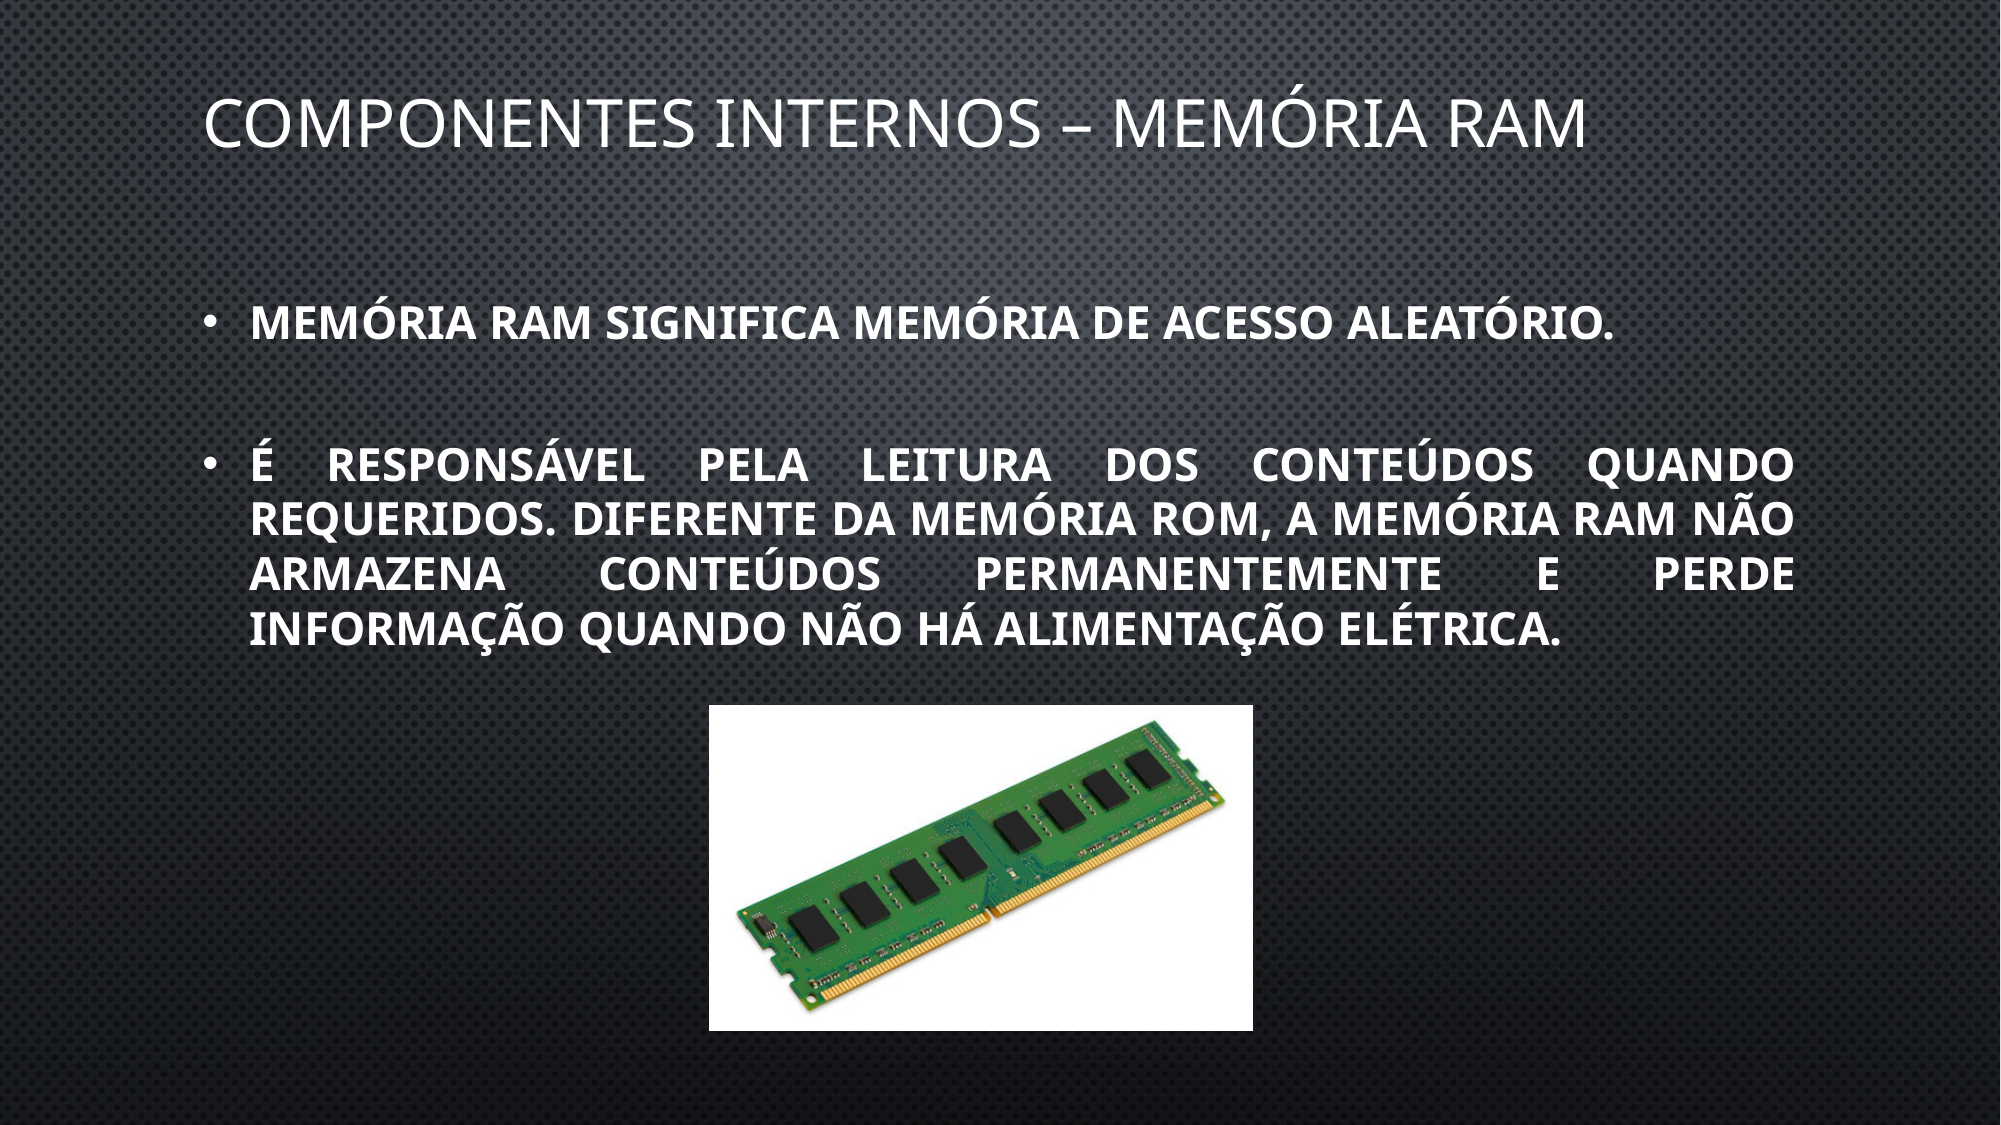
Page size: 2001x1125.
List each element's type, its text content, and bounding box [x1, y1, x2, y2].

list Memória RAM significa memória de acesso aleatório. É Responsável pela leitura dos conteúdos quando requeridos. Diferente da memória ROM, a memória RAM não armazena conteúdos permanentemente e perde informação quando não há alimentação elétrica. [187, 153, 1813, 796]
picture [709, 705, 1253, 1031]
title Componentes internos – memória ram [187, 0, 1813, 153]
